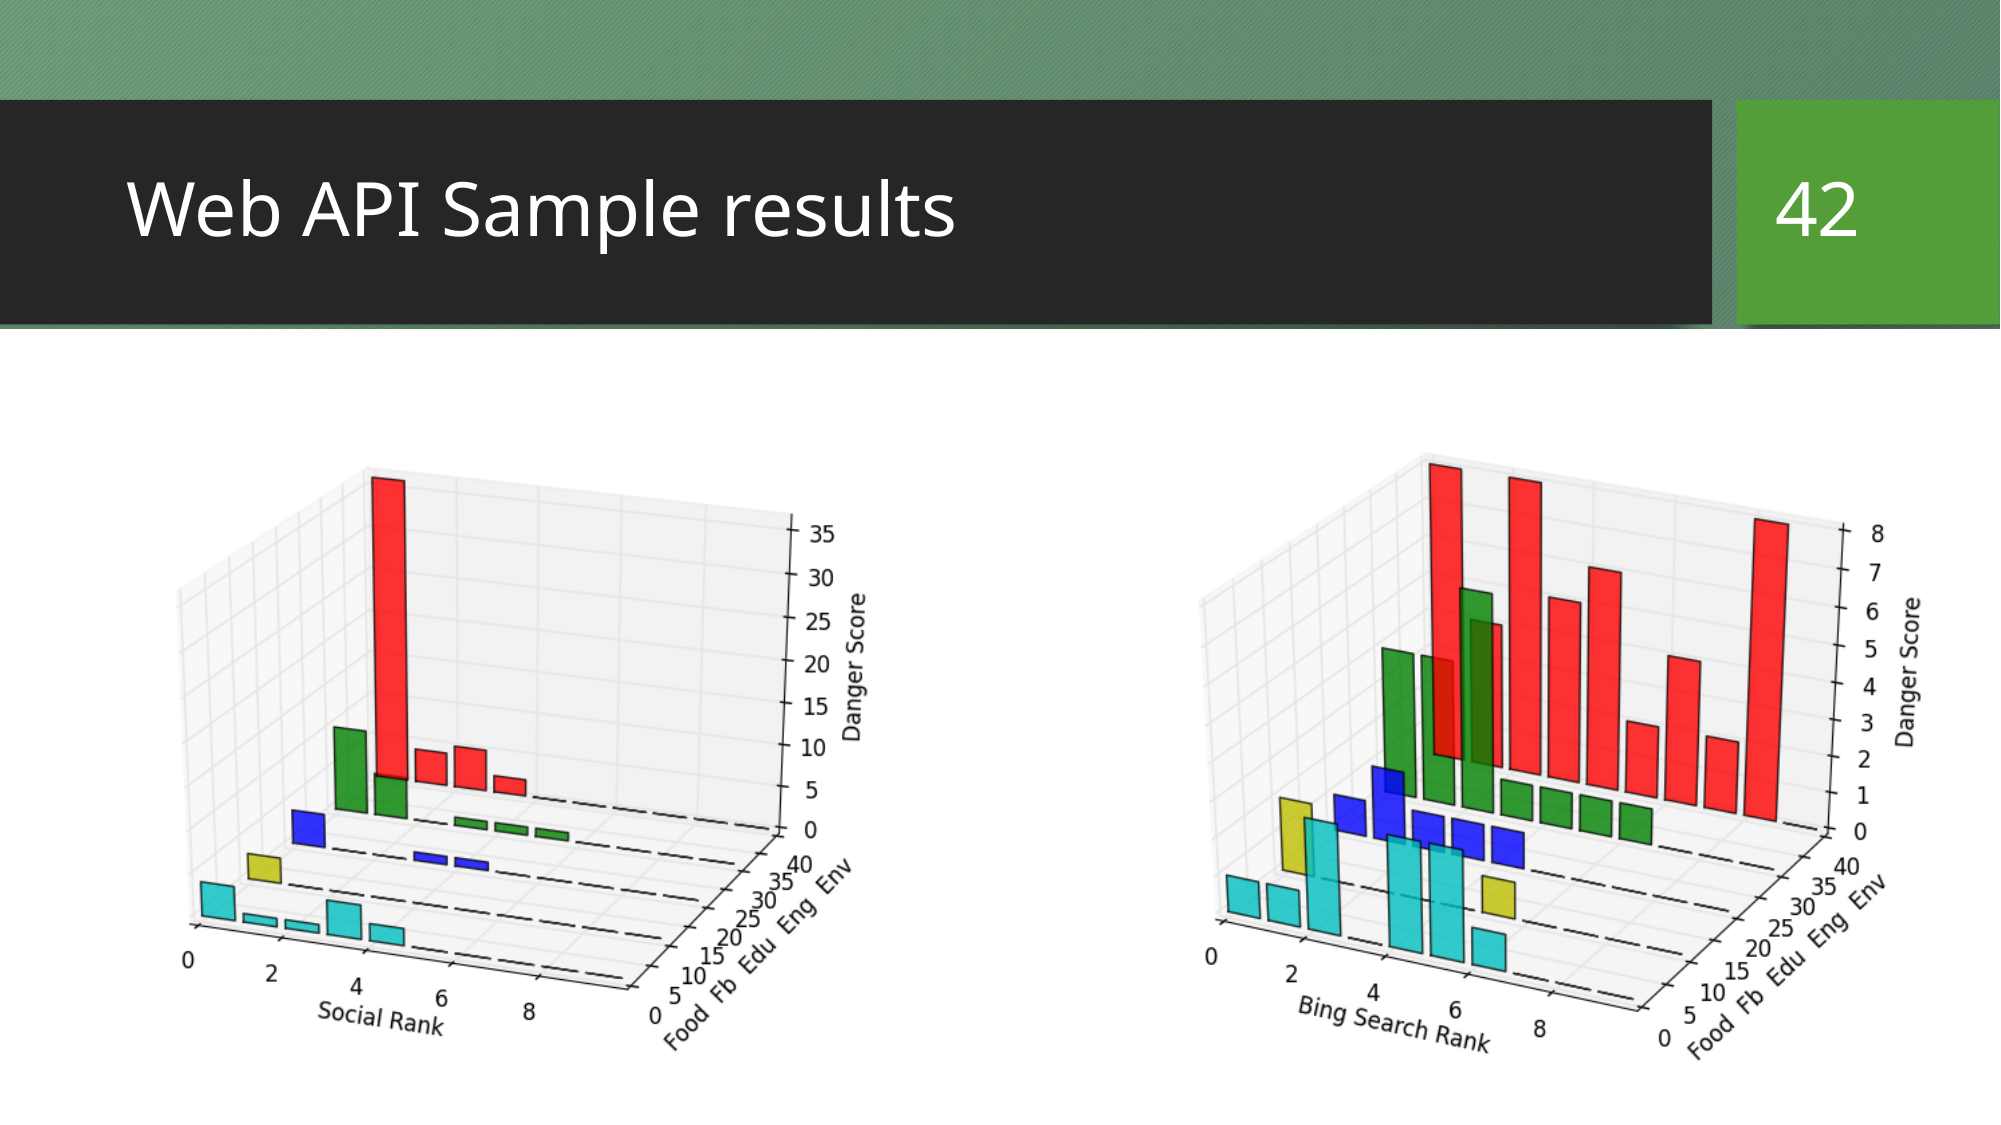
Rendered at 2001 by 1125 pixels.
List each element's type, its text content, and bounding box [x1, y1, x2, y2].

slide_number 42 [1760, 123, 1950, 303]
picture [0, 325, 2000, 1125]
title Web API Sample results [111, 123, 1689, 301]
